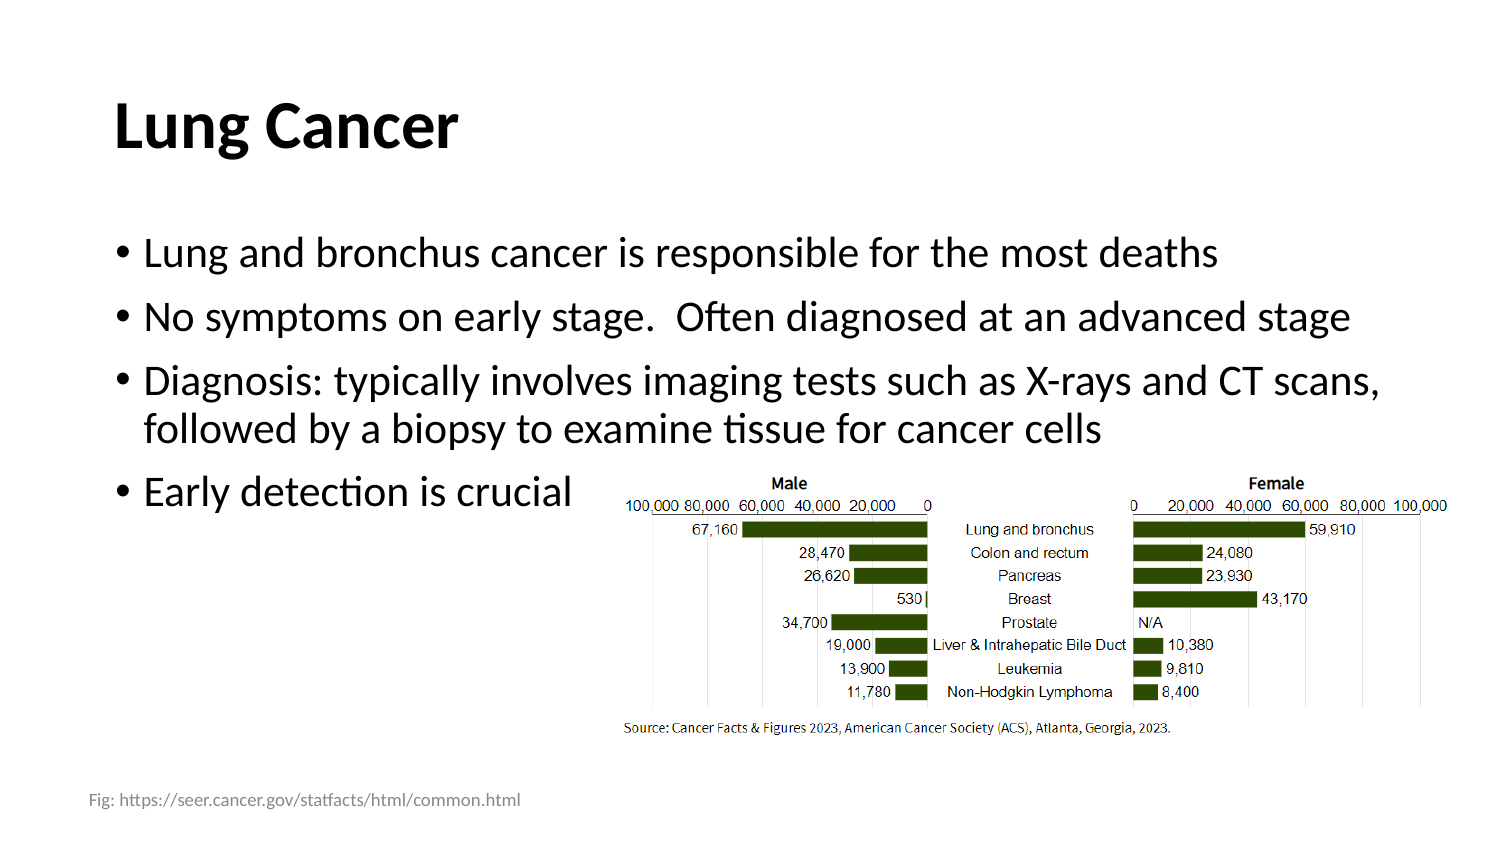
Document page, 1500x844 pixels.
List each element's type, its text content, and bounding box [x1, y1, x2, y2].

title Lung Cancer [103, 44, 1397, 208]
picture [614, 468, 1450, 742]
footer Fig: https://seer.cancer.gov/statfacts/html/common.html [51, 776, 558, 822]
list Lung and bronchus cancer is responsible for the most deaths No symptoms on early stage. Often diagnosed at an advanced stage Diagnosis: typically involves imaging tests such as X-rays and CT scans, followed by a biopsy to examine tissue for cancer cells Early detection is crucial [103, 224, 1397, 760]
